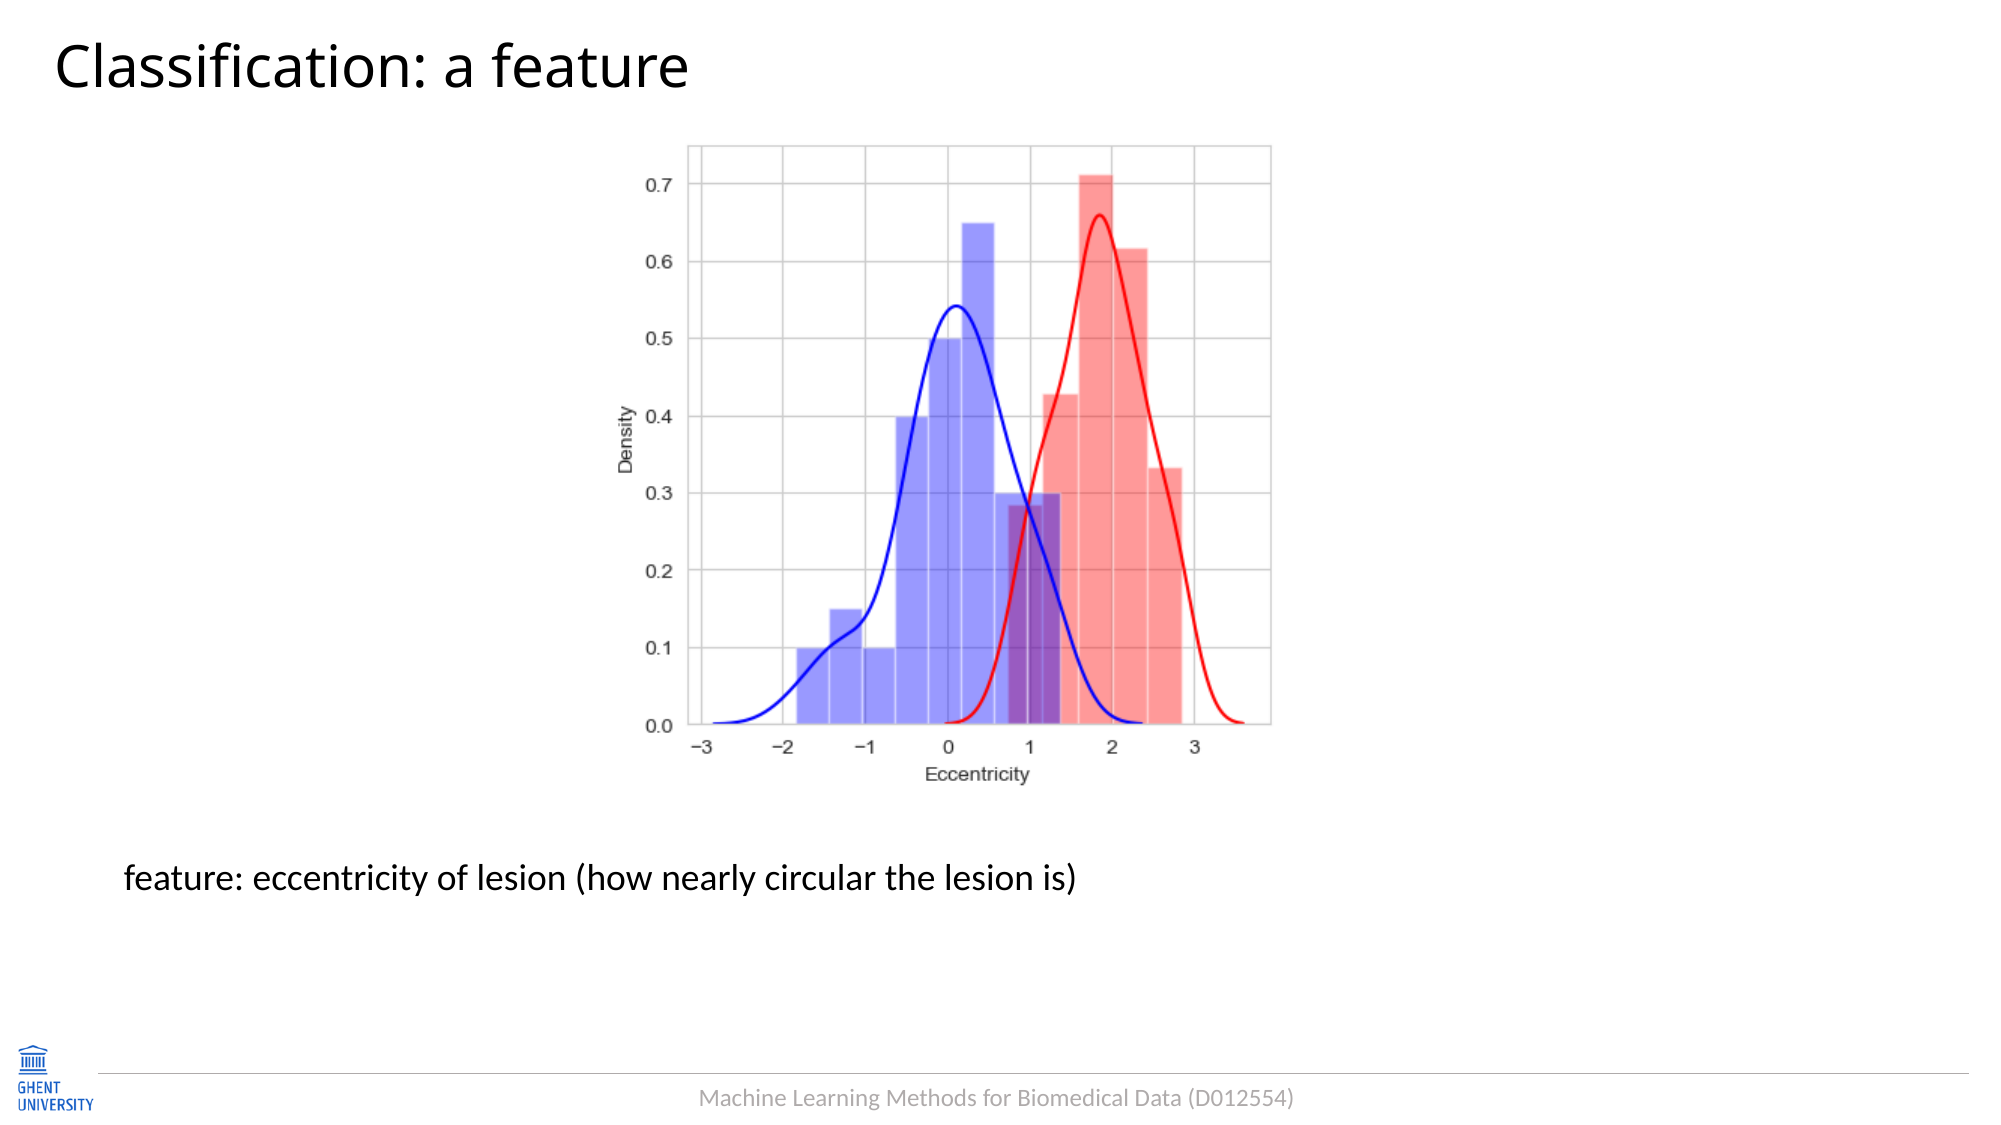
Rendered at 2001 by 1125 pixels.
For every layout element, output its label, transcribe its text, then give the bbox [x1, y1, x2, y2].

text_box feature: eccentricity of lesion (how nearly circular the lesion is) [109, 845, 1261, 905]
picture [10, 1031, 101, 1118]
text_box Classification: a feature [39, 21, 1967, 107]
text_box Machine Learning Methods for Biomedical Data (D012554) [10, 1074, 1990, 1120]
picture [602, 132, 1284, 799]
